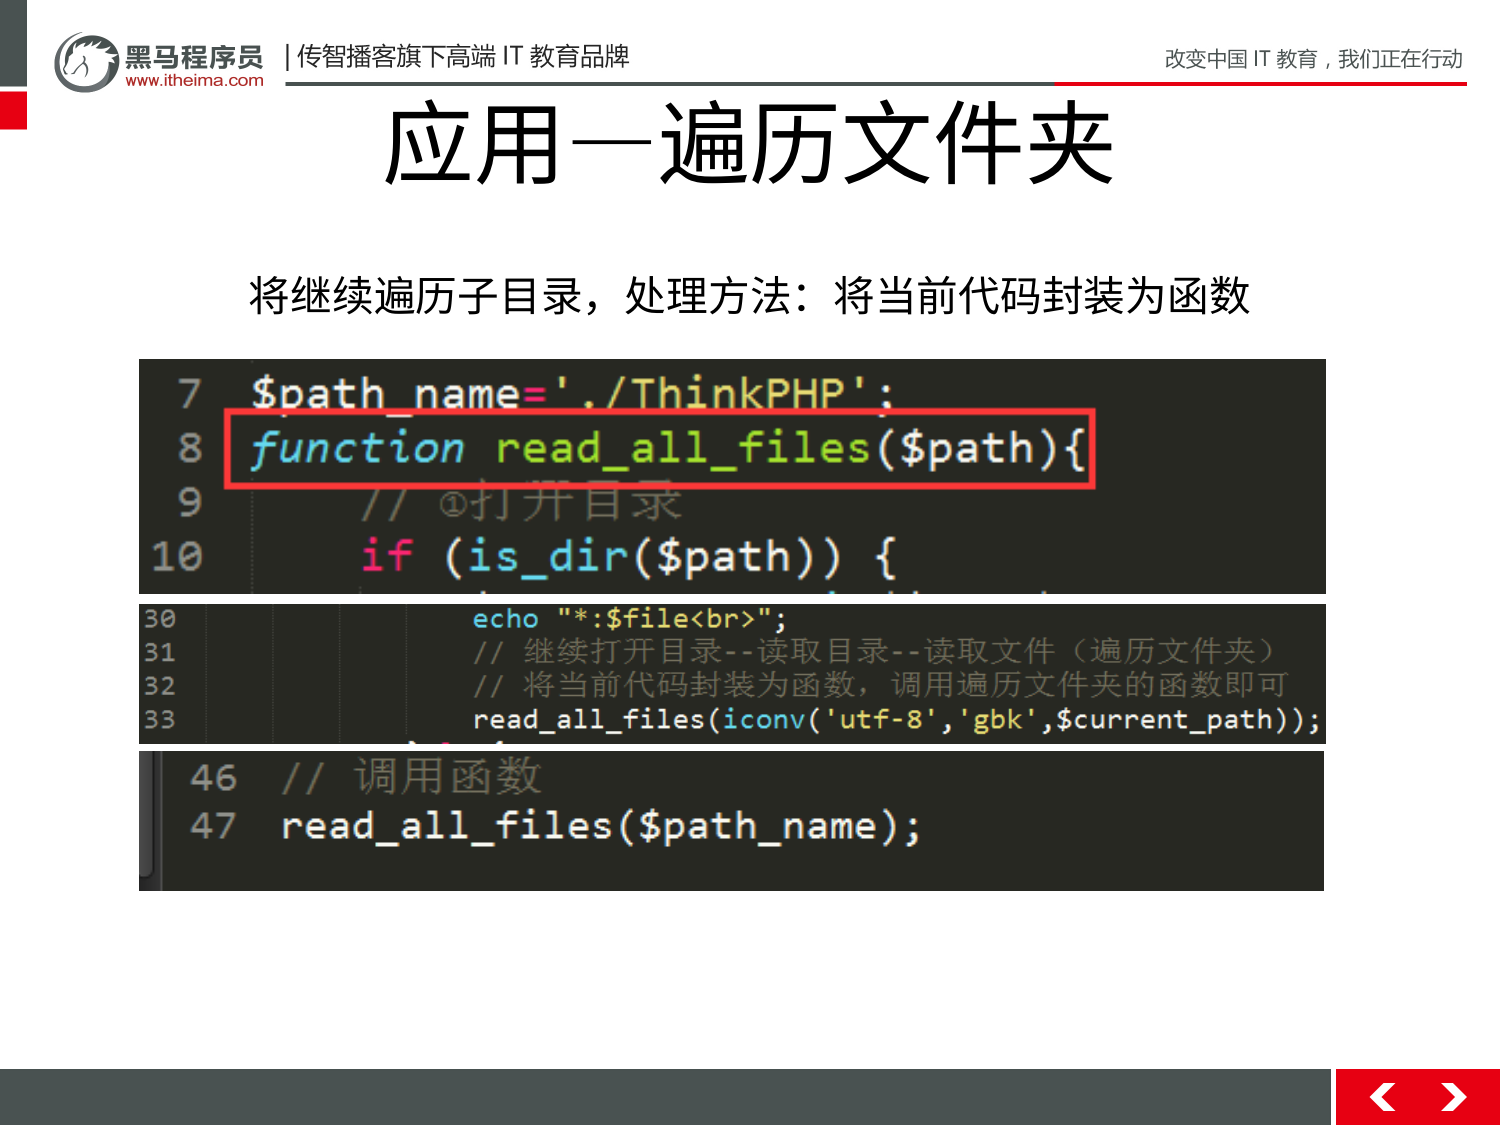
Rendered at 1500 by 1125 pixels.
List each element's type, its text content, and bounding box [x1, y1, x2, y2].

list 将继续遍历子目录，处理方法：将当前代码封装为函数 [75, 262, 1425, 1005]
title 应用—遍历文件夹 [75, 78, 1425, 262]
picture [0, 0, 1500, 1125]
